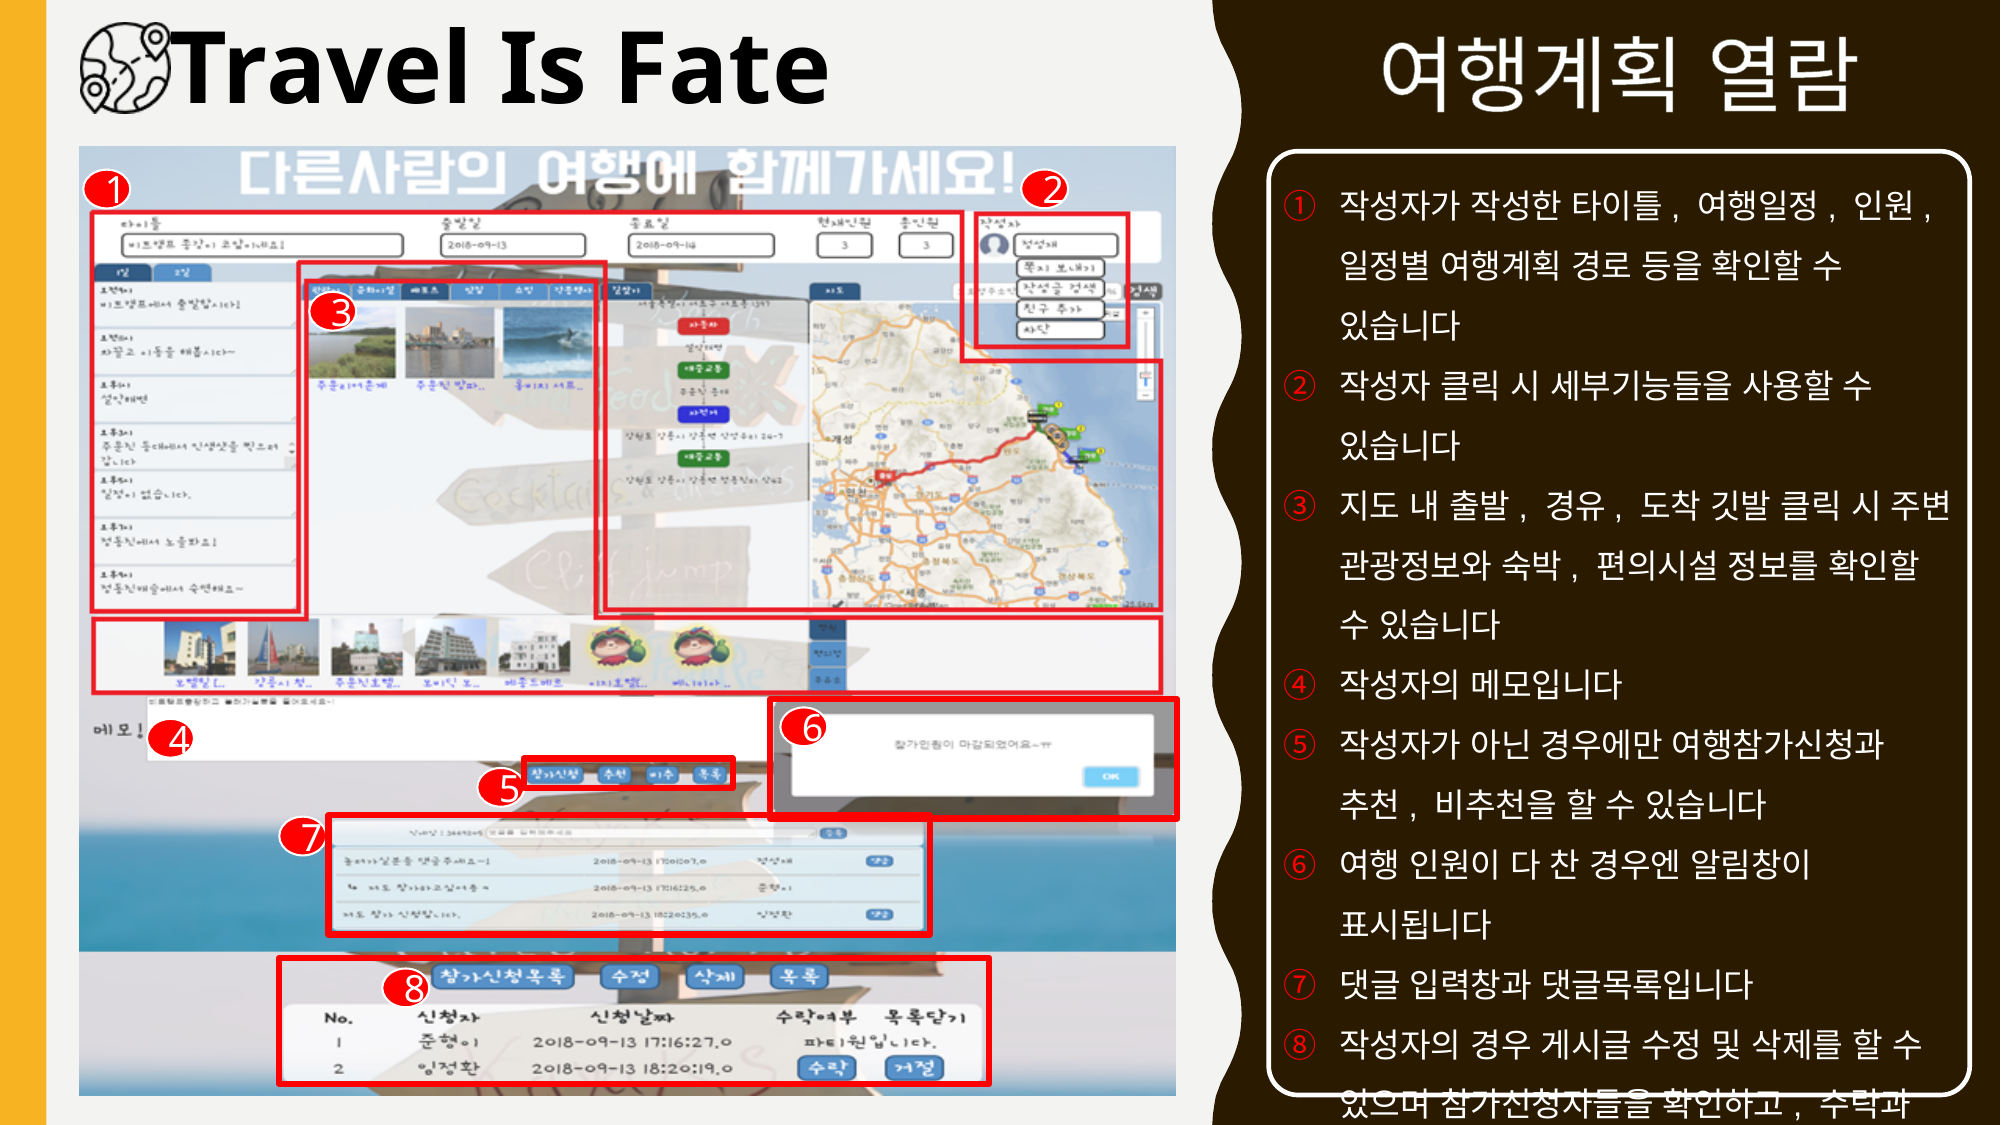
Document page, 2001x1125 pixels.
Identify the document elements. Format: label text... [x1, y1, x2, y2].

text_box 여행계획 열람 [1268, 14, 1970, 130]
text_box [79, 0, 832, 133]
text_box 작성자가 작성한 타이틀, 여행일정, 인원, 일정별 여행계획 경로 등을 확인할 수 있습니다 작성자 클릭 시 세부기능들을 사용할 수 있습니다 지도 내 출발, 경유, 도착 깃발 클릭 시 주변 관광정보와 숙박, 편의시설 정보를 확인할 수 있습니다 작성자의 메모입니다 작성자가 아닌 경우에만 여행참가신청과 추천, 비추천을 할 수 있습니다 여행 인원이 다 찬 경우엔 알림창이 표시됩니다 댓글 입력창과 댓글목록입니다 작성자의 경우 게시글 수정 및 삭제를 할 수 있으며 참가신청자들을 확인하고, 수락과 거절을 할 수 있습니다. [1268, 158, 1970, 1125]
text_box [1277, 150, 1961, 158]
picture [79, 146, 1176, 1096]
